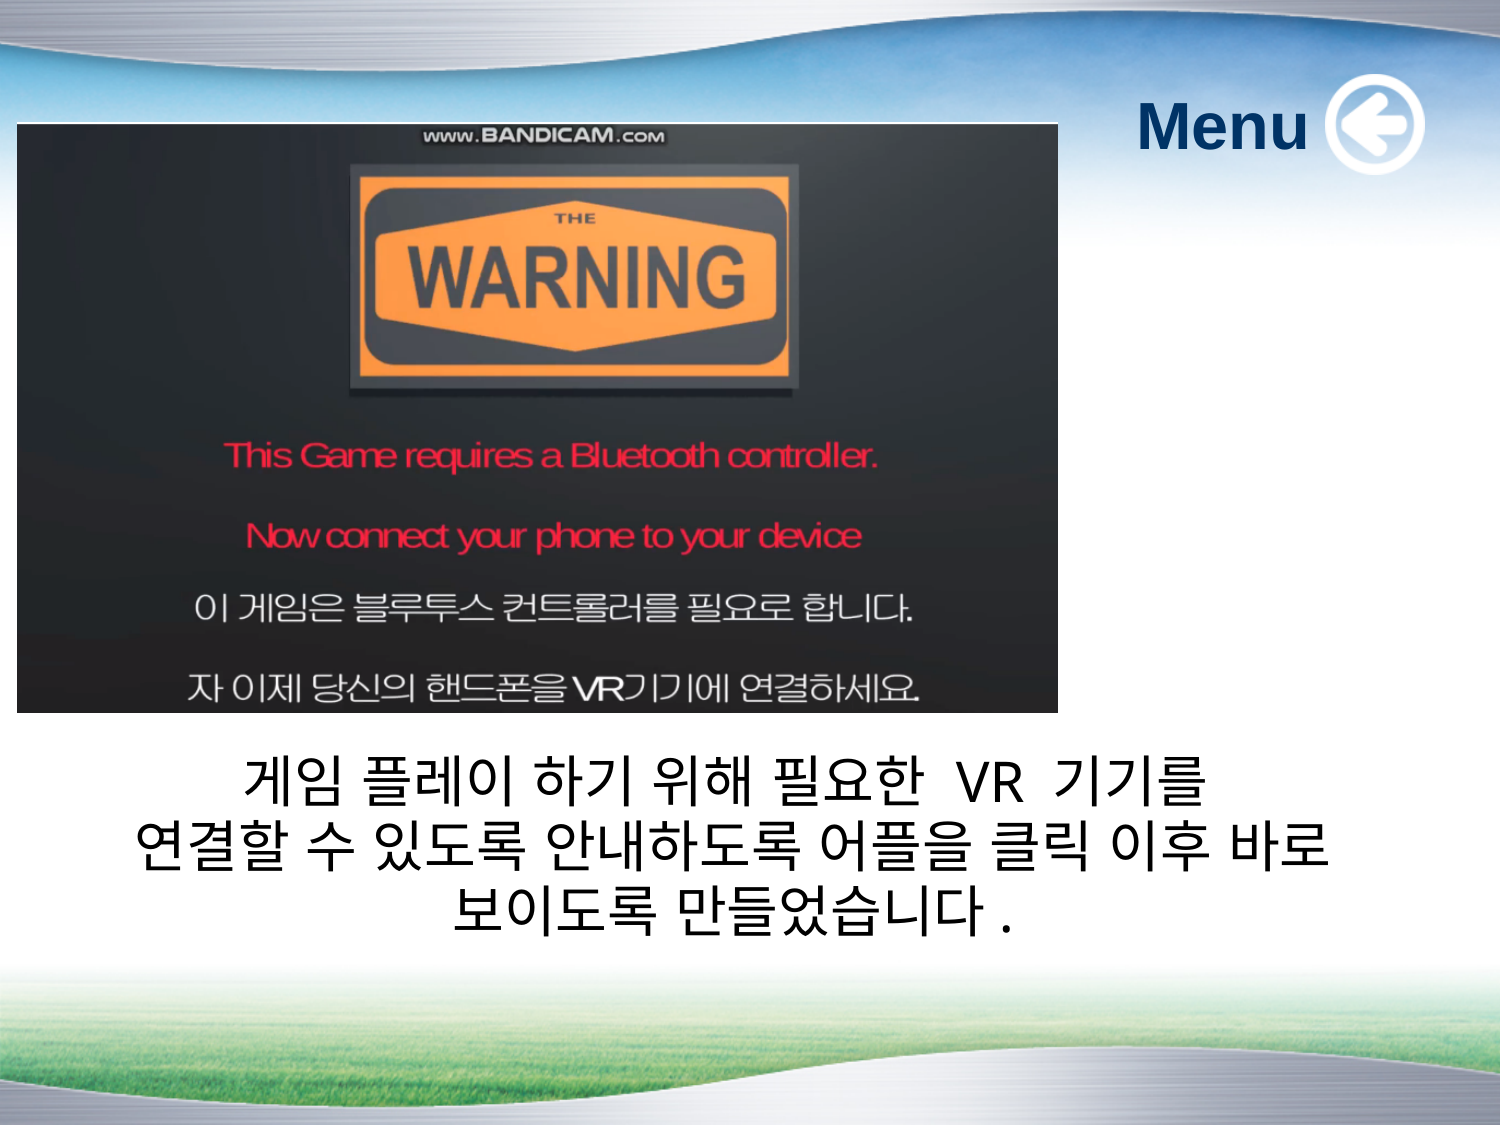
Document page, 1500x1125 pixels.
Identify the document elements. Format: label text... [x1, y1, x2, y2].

list 게임 플레이 하기 위해 필요한 VR 기기를 연결할 수 있도록 안내하도록 어플을 클릭 이후 바로 보이도록 만들었습니다. [0, 751, 1467, 1000]
picture [0, 0, 1500, 1125]
title Menu [162, 82, 1325, 163]
